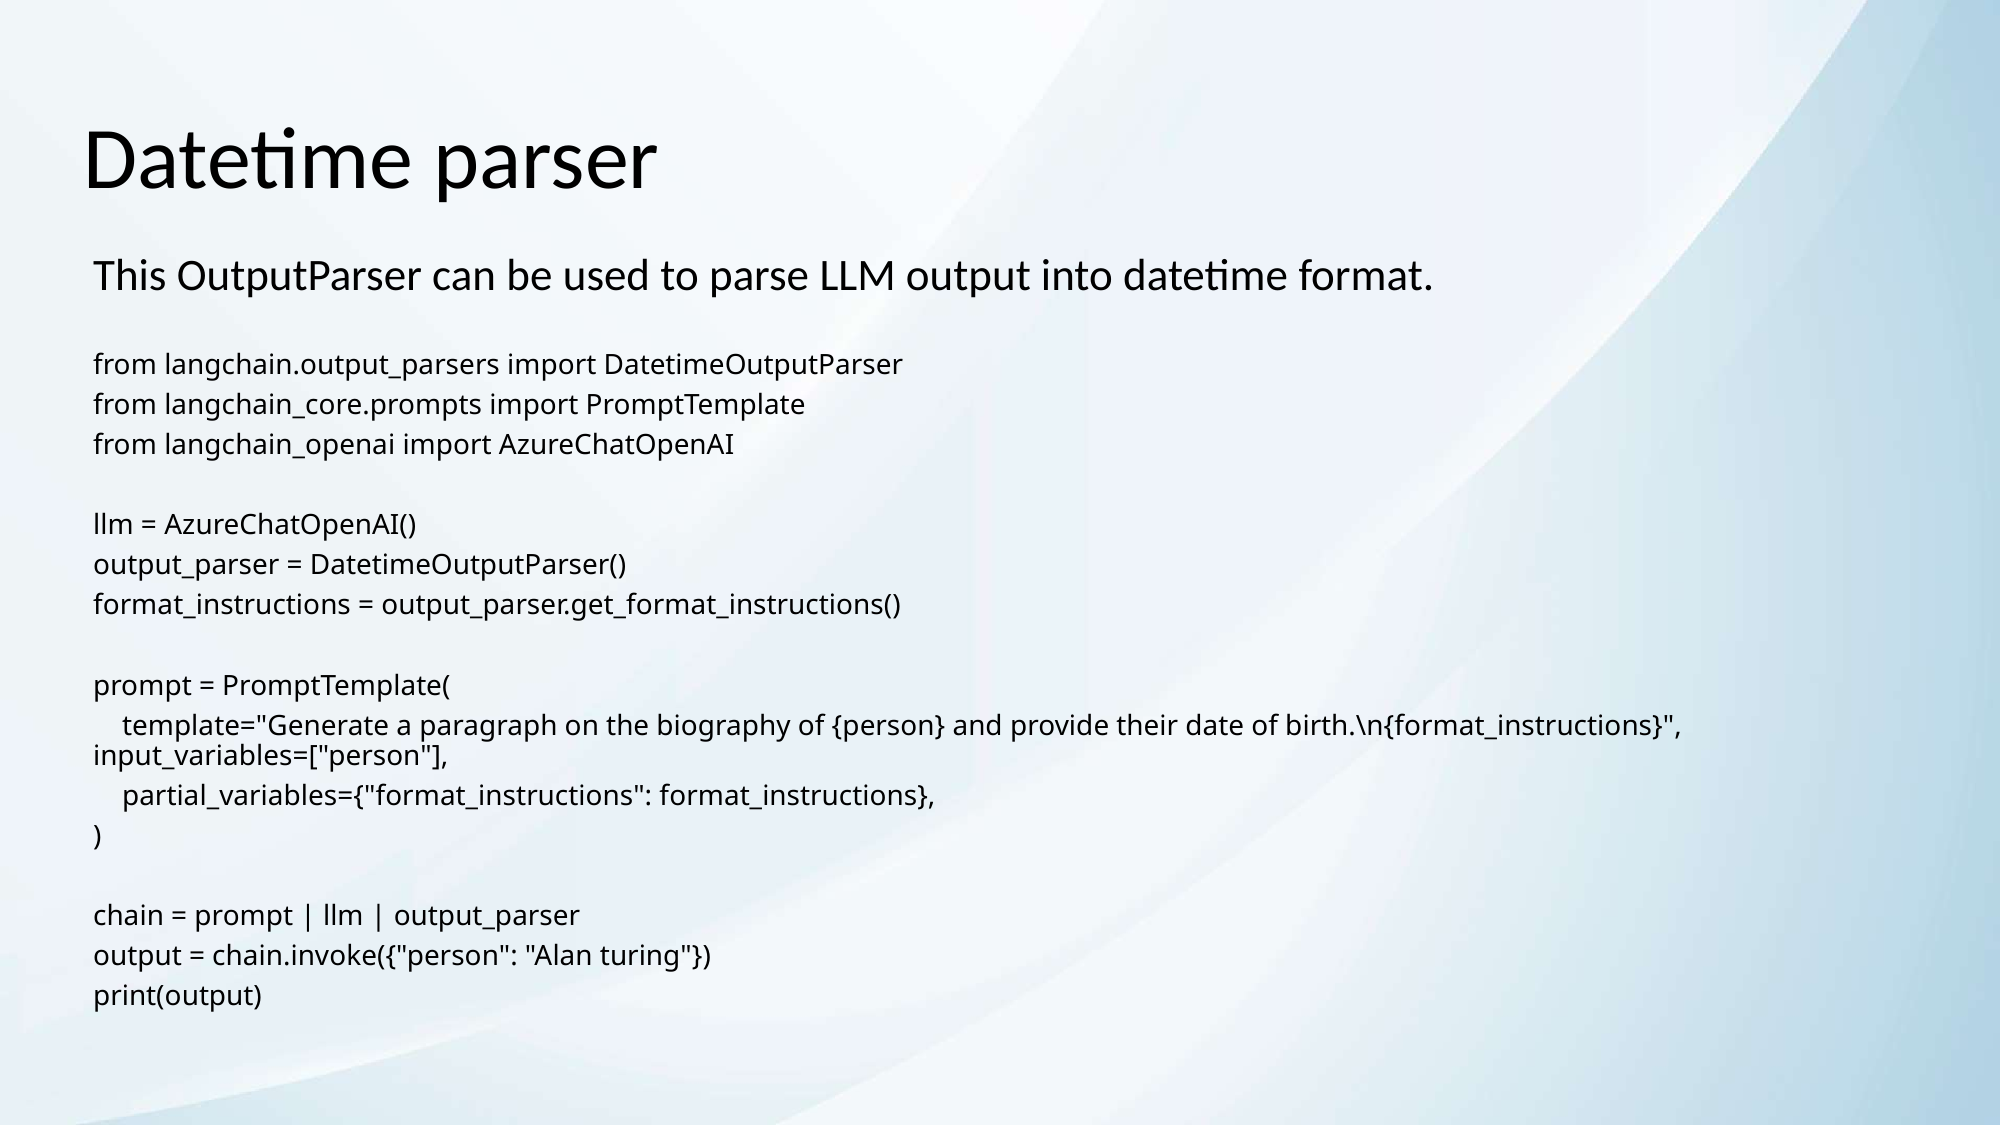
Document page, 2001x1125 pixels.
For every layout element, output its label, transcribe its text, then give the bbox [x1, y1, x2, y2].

list This OutputParser can be used to parse LLM output into datetime format. from langchain.output_parsers import DatetimeOutputParser from langchain_core.prompts import PromptTemplate from langchain_openai import AzureChatOpenAI llm = AzureChatOpenAI() output_parser = DatetimeOutputParser() format_instructions = output_parser.get_format_instructions() prompt = PromptTemplate( template="Generate a paragraph on the biography of {person} and provide their date of birth.\n{format_instructions}", input_variables=["person"], partial_variables={"format_instructions": format_instructions}, ) chain = prompt | llm | output_parser output = chain.invoke({"person": "Alan turing"}) print(output) [68, 244, 1932, 1028]
picture [0, 0, 2000, 1125]
title Datetime parser [68, 97, 1932, 223]
